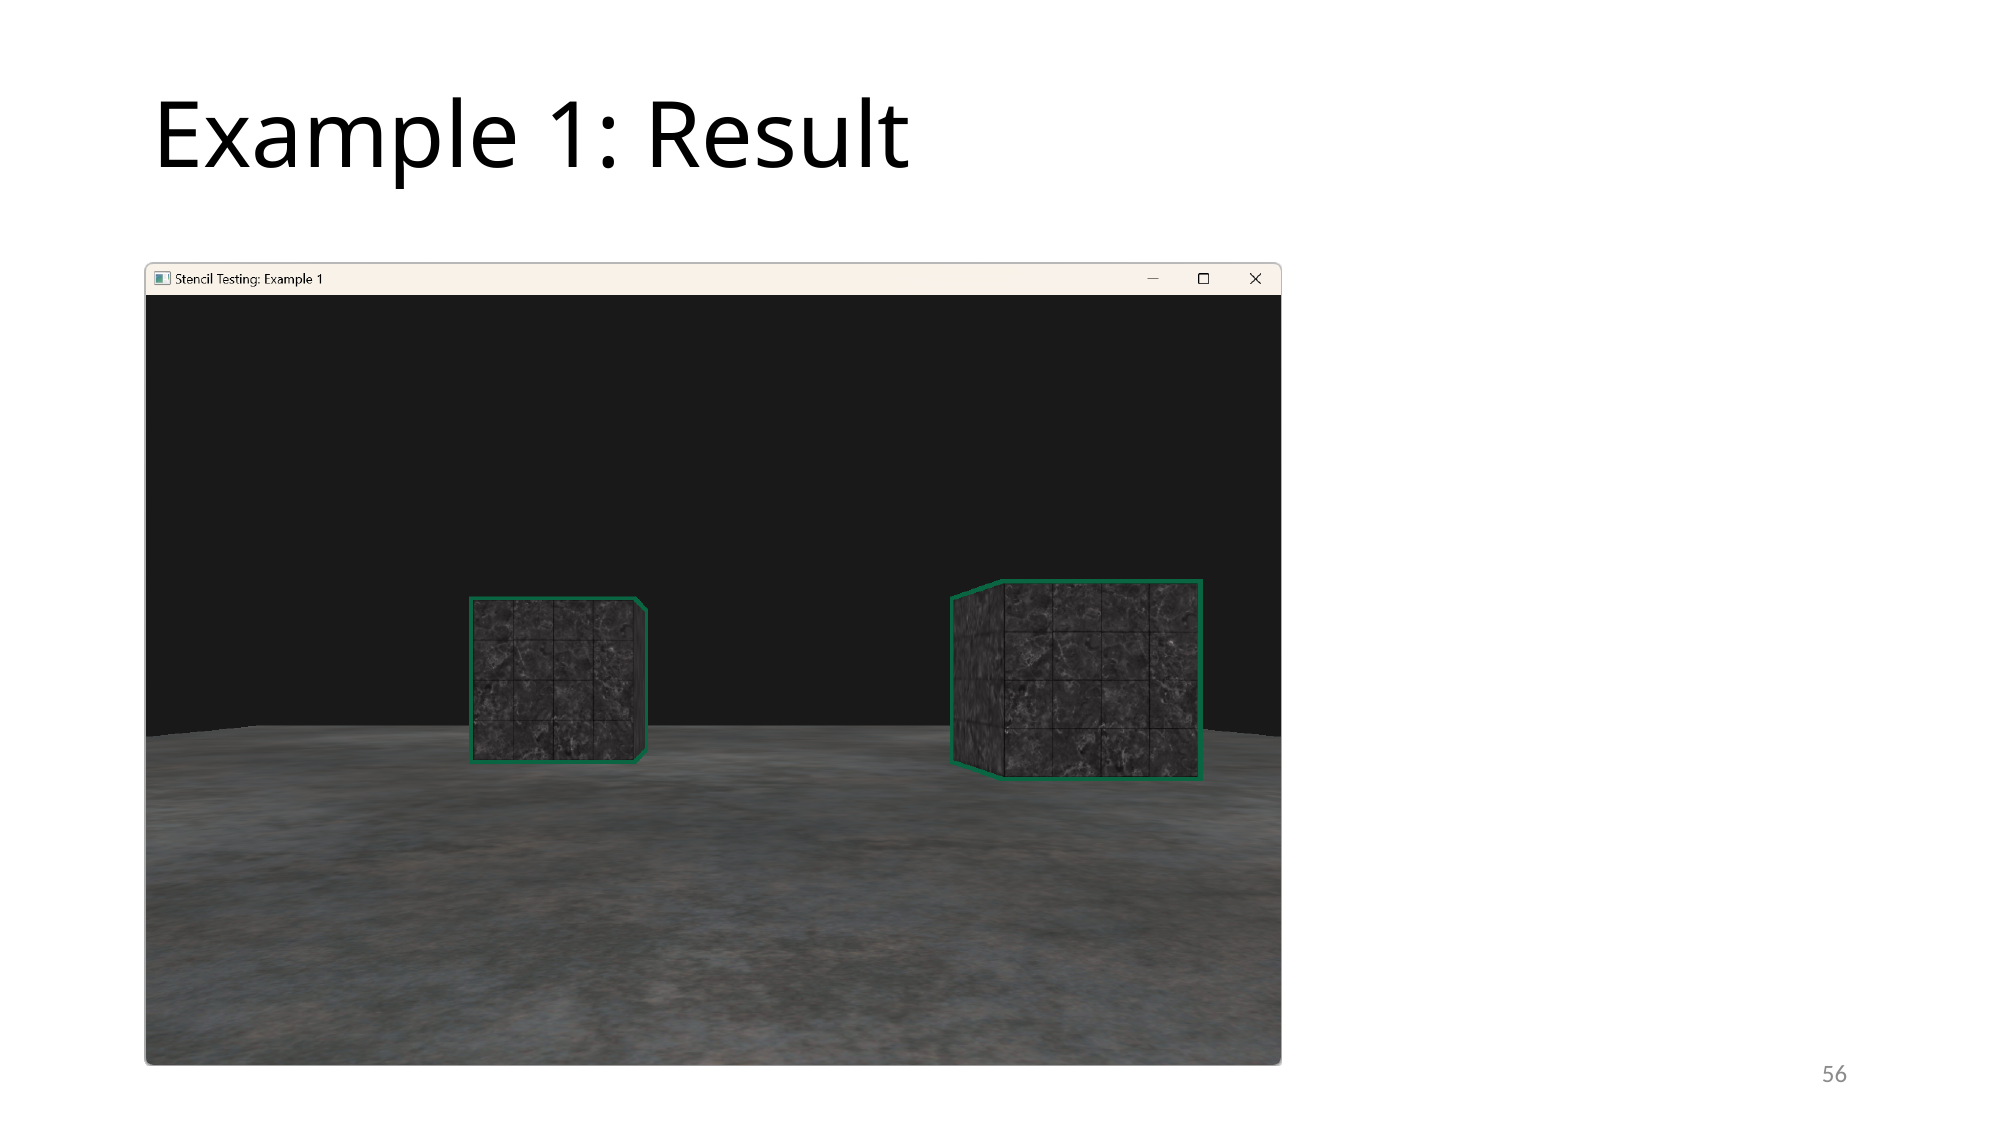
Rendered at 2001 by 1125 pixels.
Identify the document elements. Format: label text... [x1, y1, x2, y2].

slide_number 56 [1412, 1042, 1863, 1103]
picture [144, 262, 1282, 1066]
title Example 1: Result [137, 59, 1863, 217]
